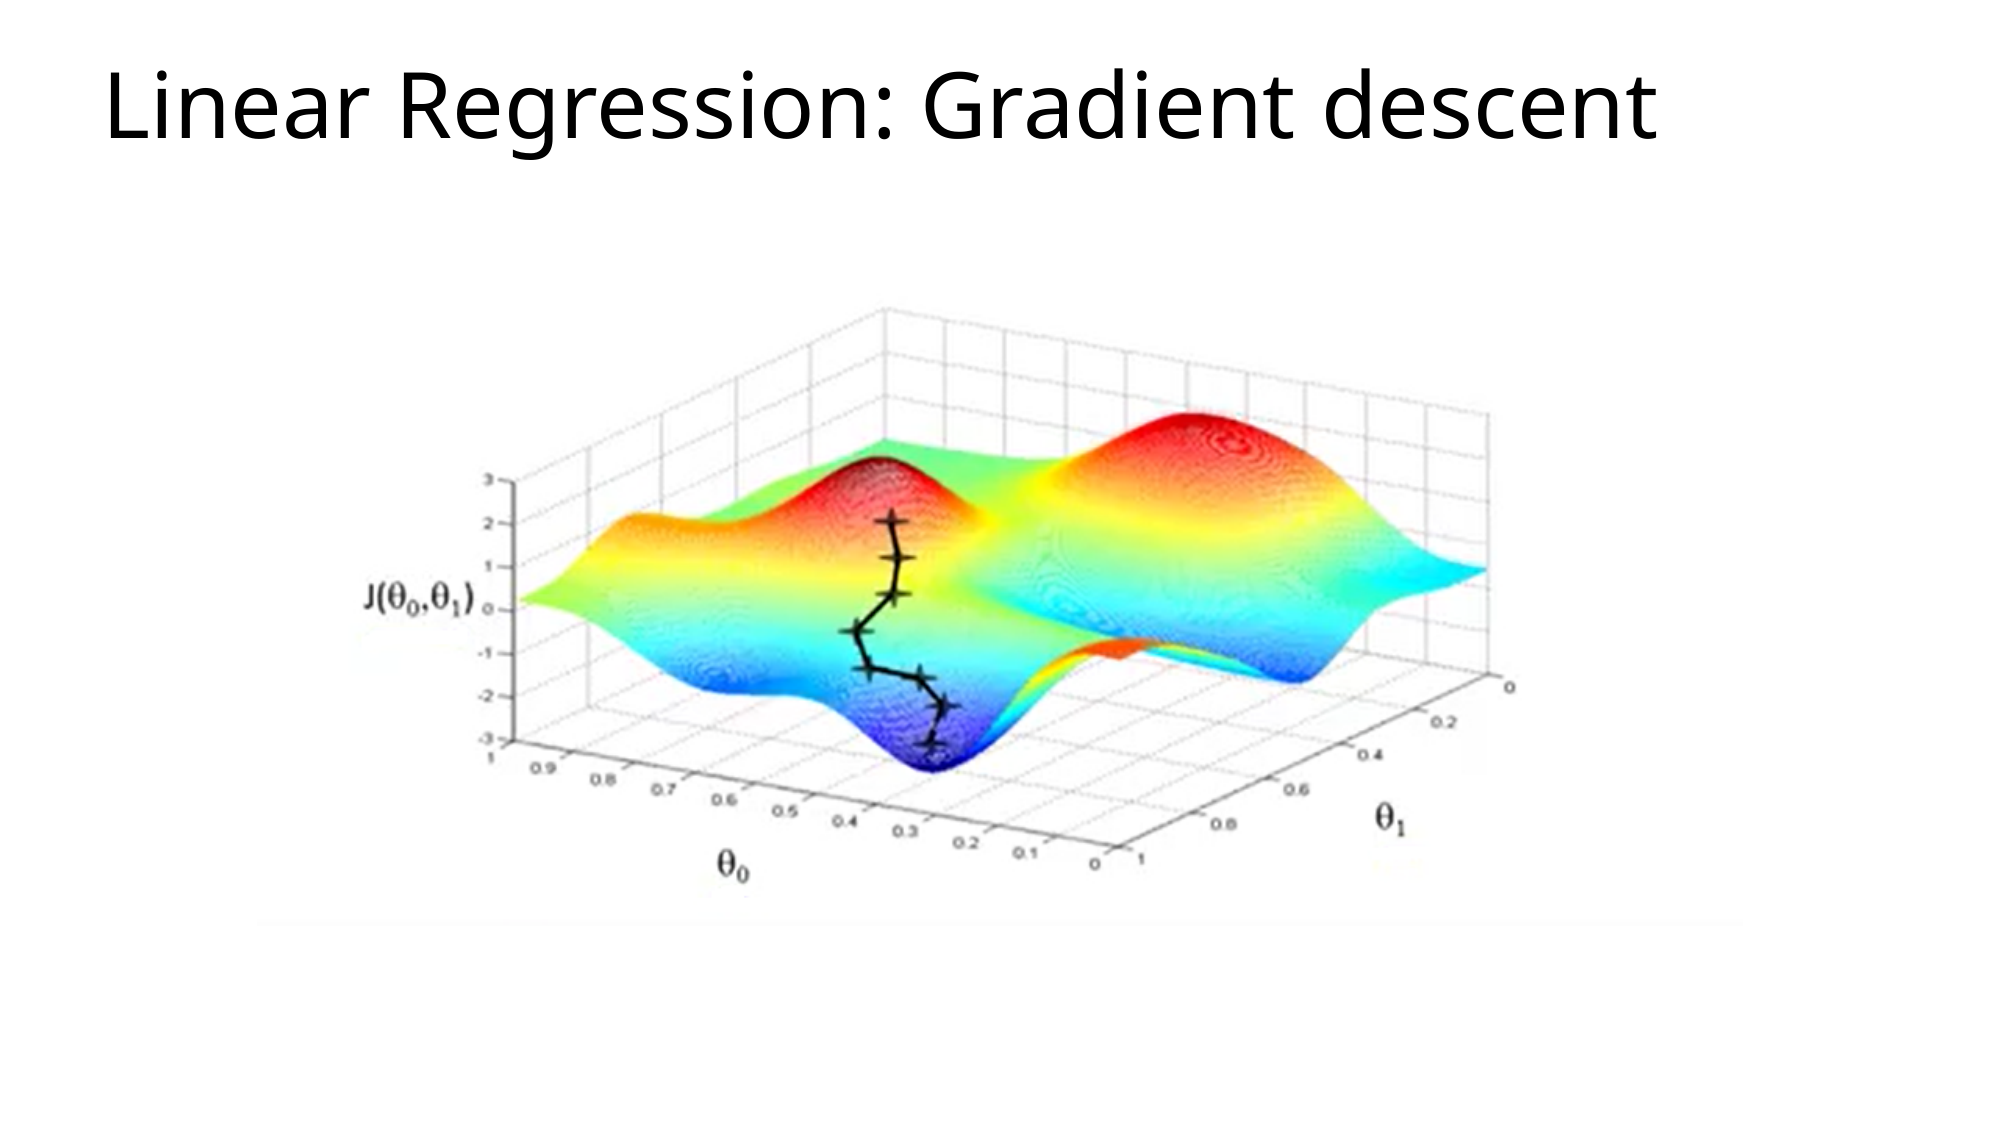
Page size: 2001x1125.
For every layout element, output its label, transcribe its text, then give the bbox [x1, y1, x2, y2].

picture [256, 199, 1743, 926]
title Linear Regression: Gradient descent [87, 0, 1813, 218]
